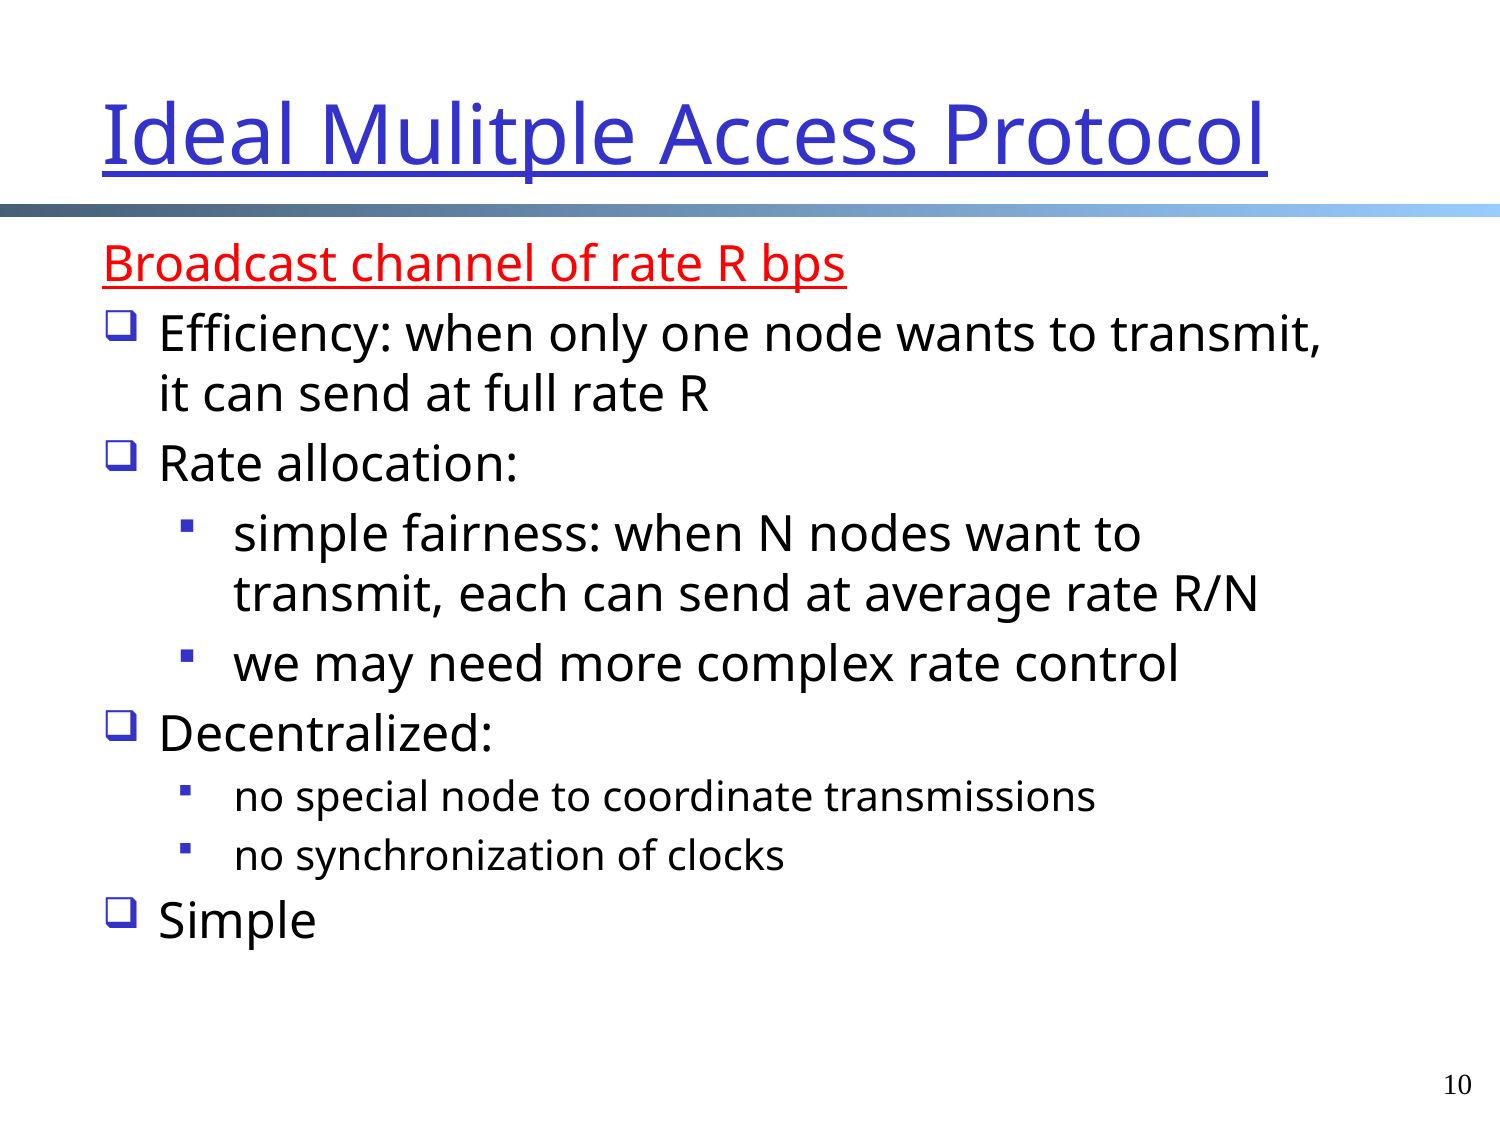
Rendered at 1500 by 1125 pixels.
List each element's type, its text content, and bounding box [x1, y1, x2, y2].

slide_number 10 [1418, 1057, 1488, 1115]
text_box Ideal Mulitple Access Protocol [87, 37, 1363, 224]
text_box Broadcast channel of rate R bps Efficiency: when only one node wants to transmit, it can send at full rate R Rate allocation: simple fairness: when N nodes want to transmit, each can send at average rate R/N we may need more complex rate control Decentralized: no special node to coordinate transmissions no synchronization of clocks Simple [87, 224, 1363, 1040]
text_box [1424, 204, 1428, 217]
